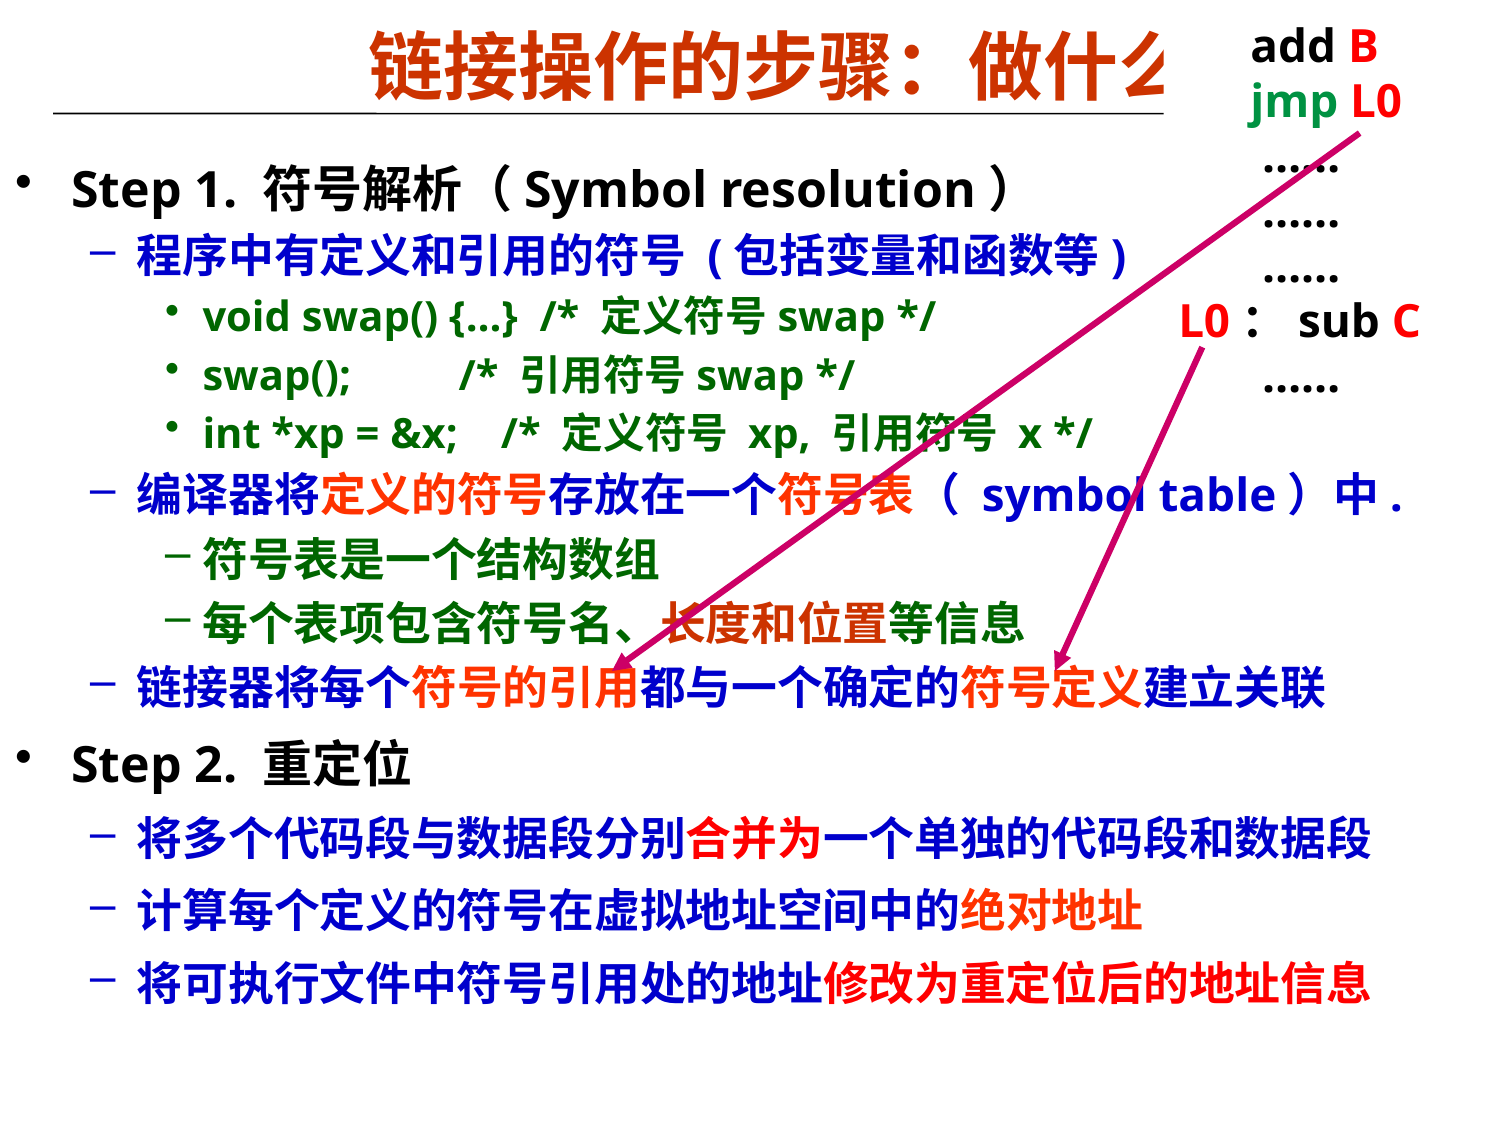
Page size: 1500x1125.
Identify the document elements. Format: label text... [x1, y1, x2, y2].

text_box [1054, 347, 1203, 672]
text_box [611, 132, 1360, 672]
text_box add B jmp L0 …… …… …… L0：sub C …… [1163, 9, 1471, 409]
list Step 1. 符号解析（Symbol resolution） 程序中有定义和引用的符号 (包括变量和函数等) void swap() {…} /* 定义符号swap */ swap(); /* 引用符号swap */ int *xp = &x; /* 定义符号 xp, 引用符号 x */ 编译器将定义的符号存放在一个符号表（ symbol table）中. 符号表是一个结构数组 每个表项包含符号名、长度和位置等信息 链接器将每个符号的引用都与一个确定的符号定义建立关联 Step 2. 重定位 将多个代码段与数据段分别合并为一个单独的代码段和数据段 计算每个定义的符号在虚拟地址空间中的绝对地址 将可执行文件中符号引用处的地址修改为重定位后的地址信息 [0, 149, 1464, 1072]
title 链接操作的步骤：做什么呢？ [353, 0, 1500, 129]
